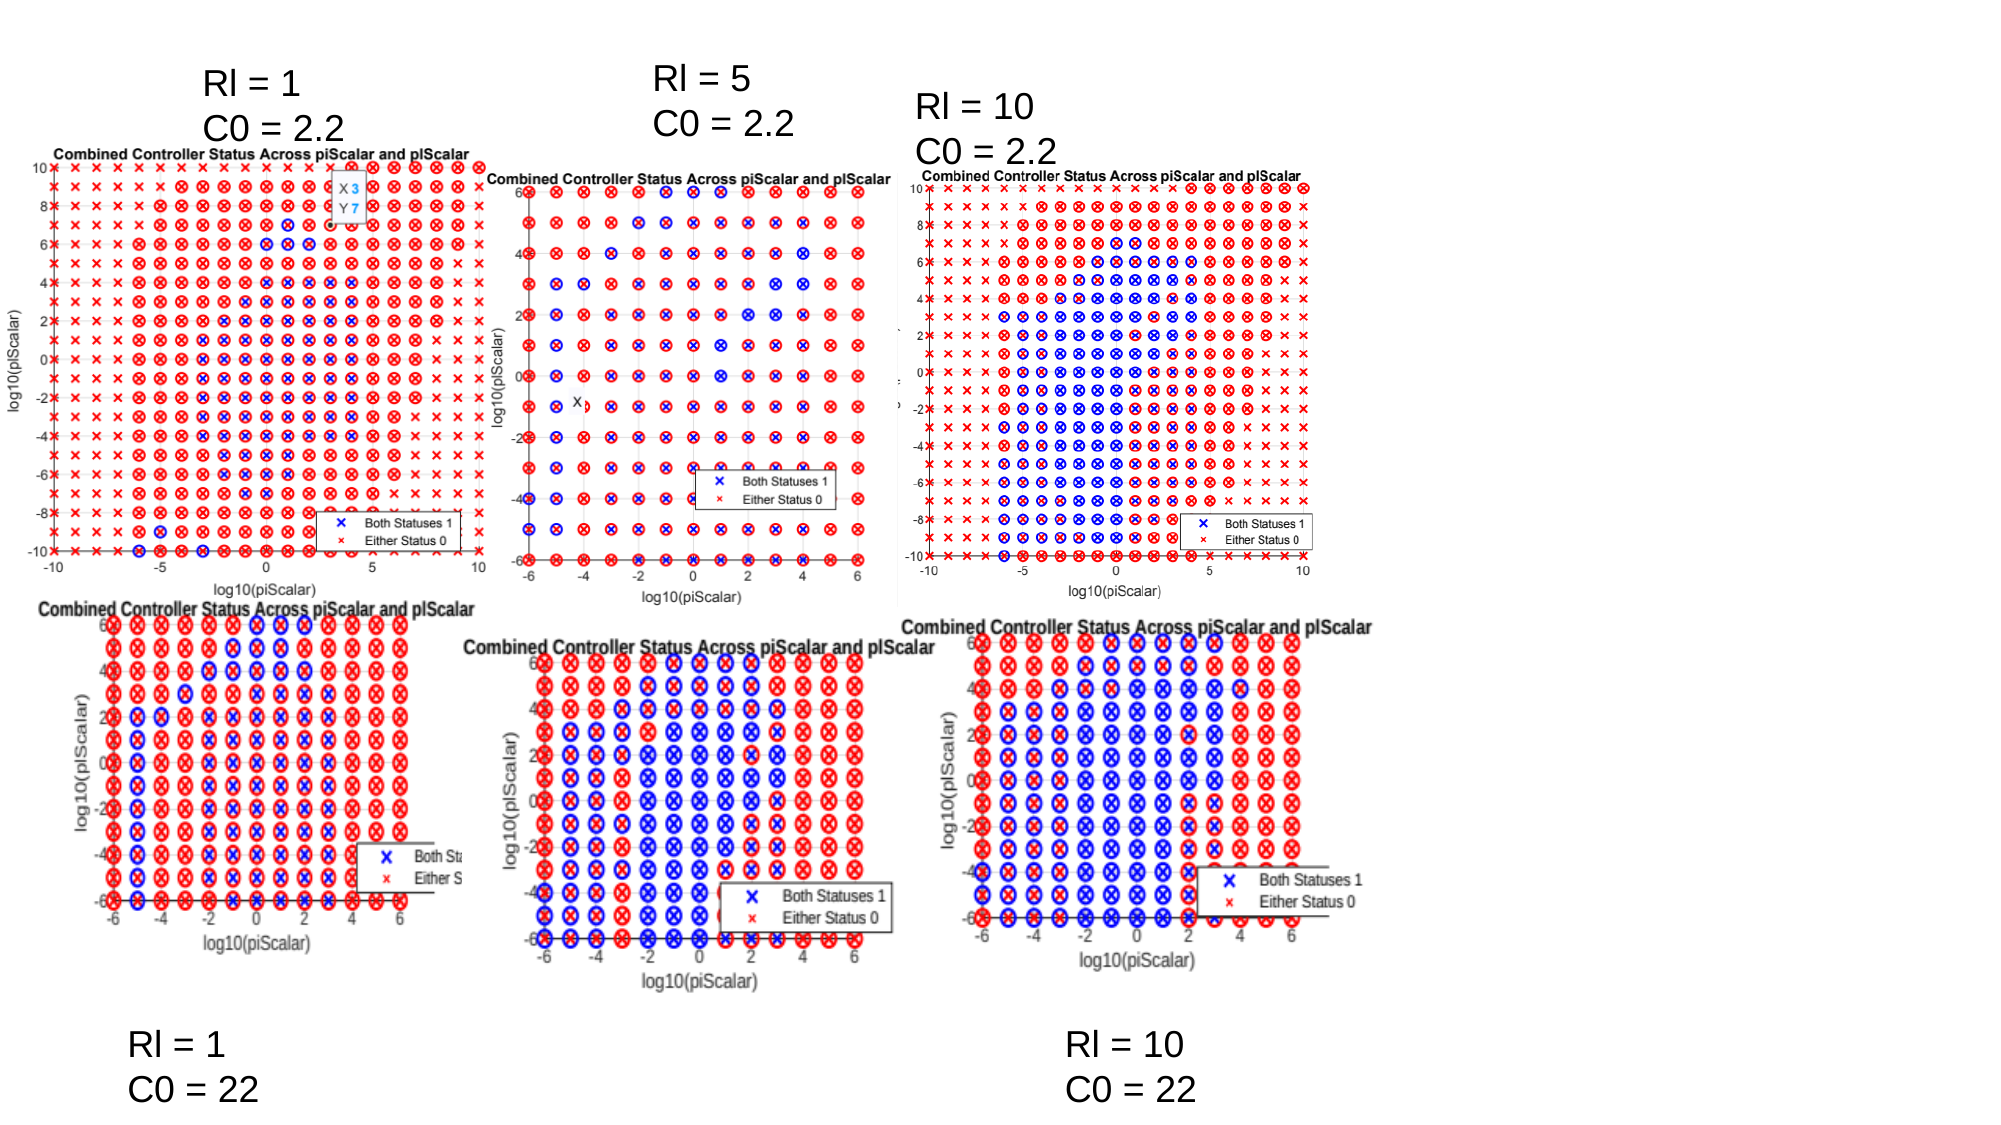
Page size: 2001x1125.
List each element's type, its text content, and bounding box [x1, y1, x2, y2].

text_box Rl = 1 C0 = 22 [112, 1012, 275, 1112]
picture [7, 148, 1375, 996]
text_box Rl = 10 C0 = 2.2 [900, 75, 1073, 170]
text_box Rl = 1 C0 = 2.2 [187, 51, 360, 148]
text_box Rl = 10 C0 = 22 [1050, 1012, 1212, 1112]
text_box Rl = 5 C0 = 2.2 [637, 46, 767, 173]
